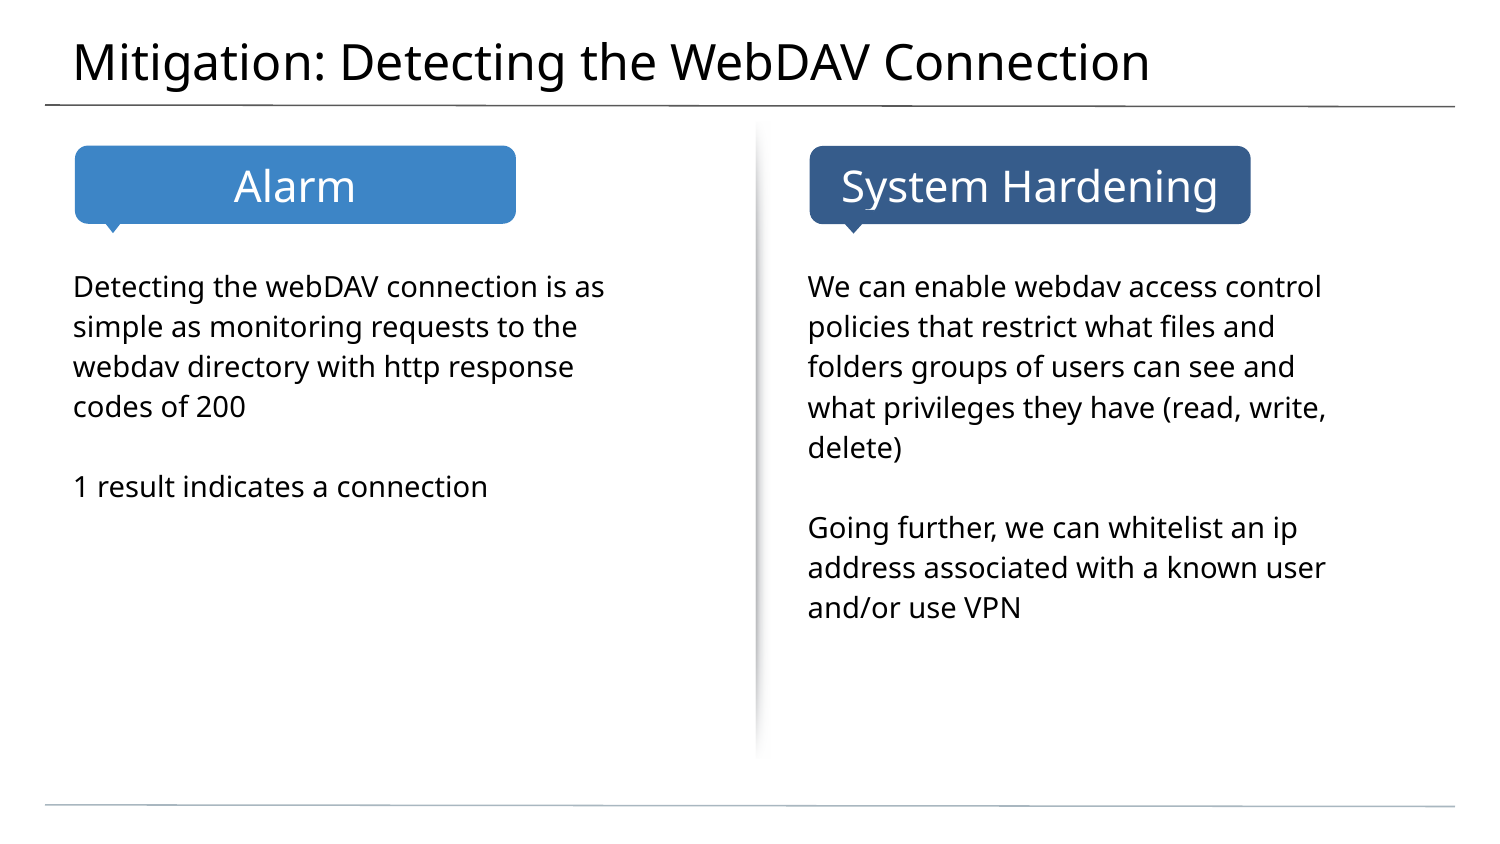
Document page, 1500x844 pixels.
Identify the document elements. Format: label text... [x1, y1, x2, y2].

title Mitigation: Detecting the WebDAV Connection [0, 0, 1500, 88]
subtitle Detecting the webDAV connection is as simple as monitoring requests to the webdav directory with http response codes of 200 1 result indicates a connection [0, 262, 704, 805]
picture [703, 107, 839, 782]
subtitle We can enable webdav access control policies that restrict what files and folders groups of users can see and what privileges they have (read, write, delete) Going further, we can whitelist an ip address associated with a known user and/or use VPN [732, 263, 1438, 805]
